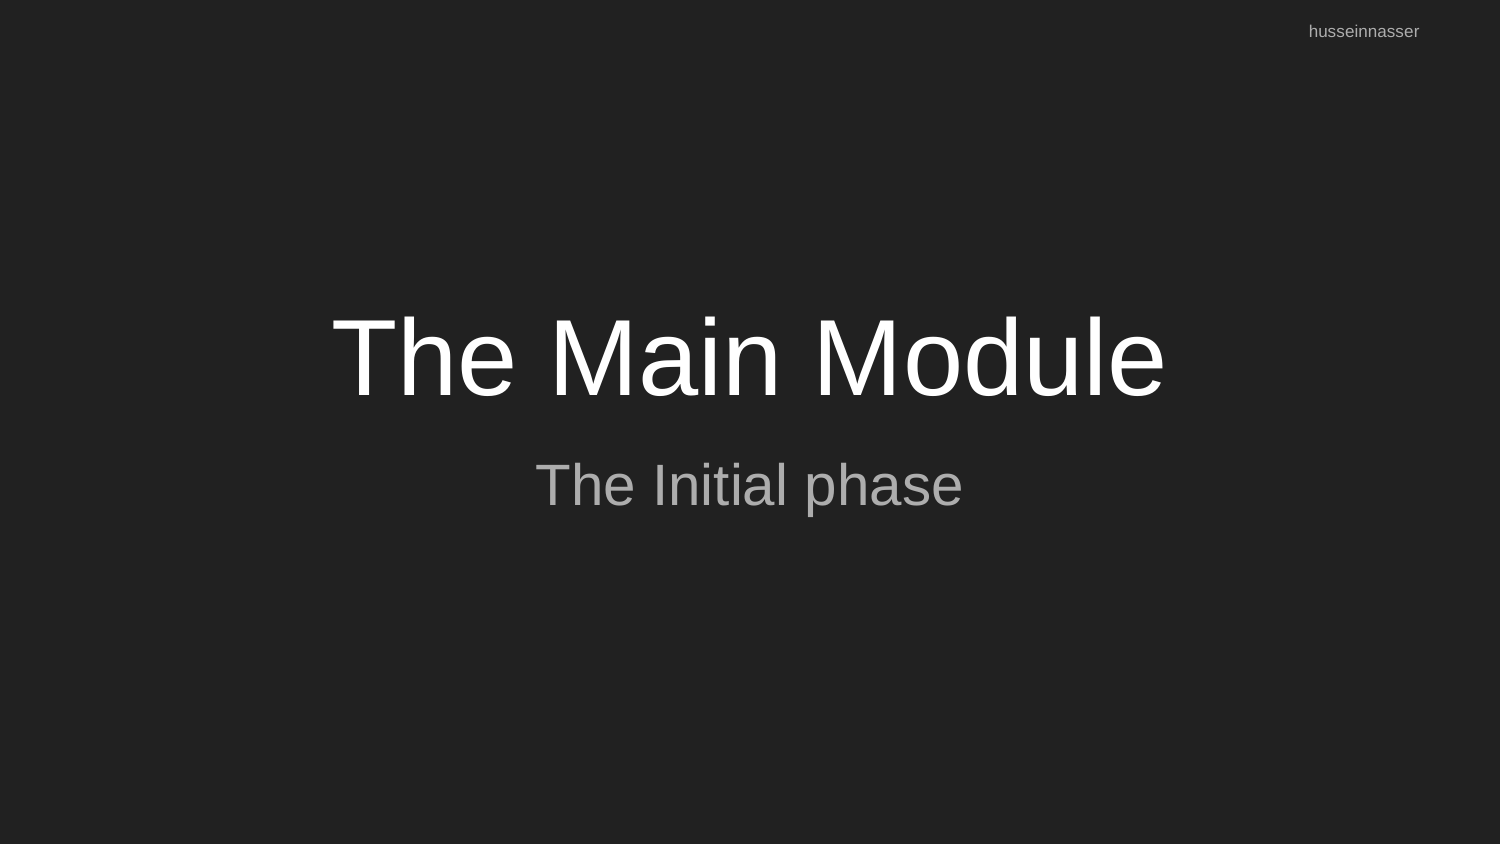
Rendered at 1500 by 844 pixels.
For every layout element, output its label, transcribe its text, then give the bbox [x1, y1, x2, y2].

title The Main Module [51, 95, 1449, 432]
subtitle The Initial phase [51, 432, 1449, 563]
subtitle husseinnasser [1236, 11, 1492, 53]
